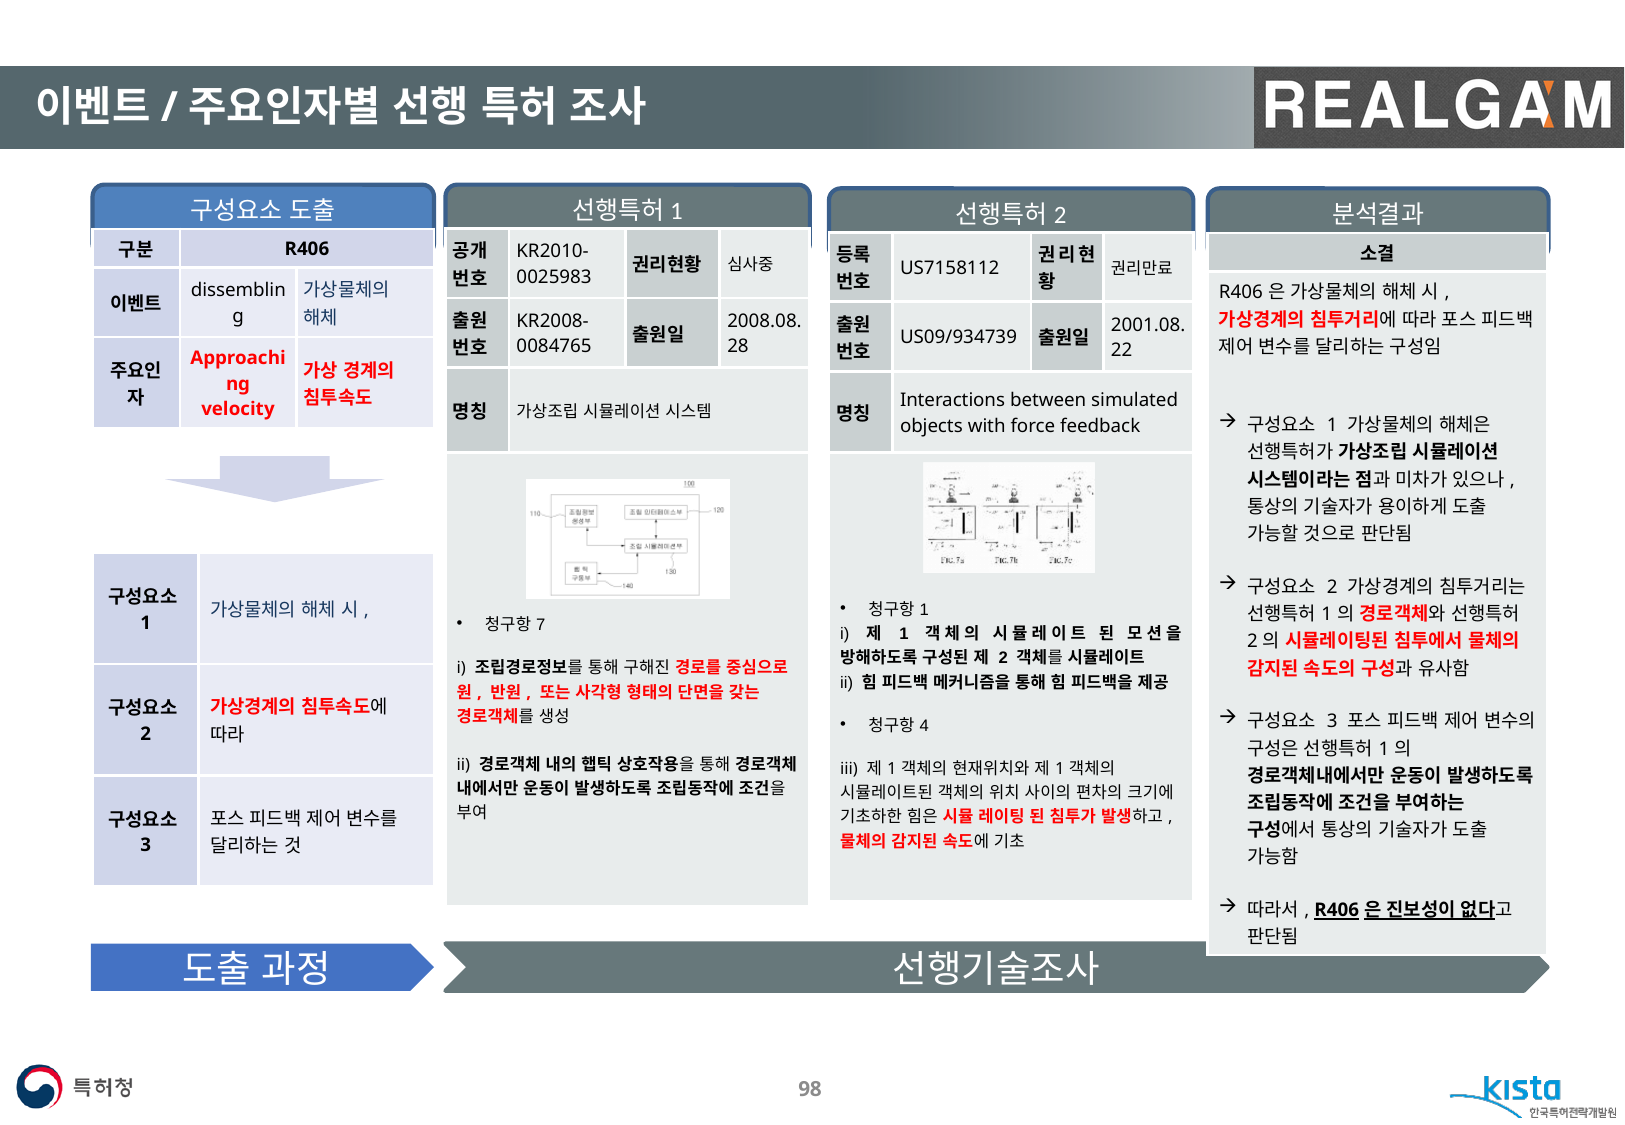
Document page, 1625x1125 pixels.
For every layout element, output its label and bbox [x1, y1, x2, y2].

table_cell [94, 665, 197, 774]
table_header [94, 230, 179, 266]
table_cell [94, 777, 197, 885]
table_cell [894, 373, 1192, 451]
table_cell [94, 269, 179, 336]
text_box [826, 186, 1196, 253]
picture [525, 478, 730, 599]
table_cell [298, 338, 433, 427]
table_header [510, 230, 624, 297]
table_header [627, 230, 718, 297]
table_header [181, 230, 433, 266]
picture [1449, 1076, 1516, 1118]
table_cell [721, 299, 808, 366]
text_box [1205, 186, 1551, 254]
table_header [447, 230, 508, 297]
table_header [1032, 234, 1102, 300]
table_cell [298, 269, 433, 336]
table_header [200, 554, 433, 663]
table_cell [627, 299, 718, 366]
table_cell [1209, 273, 1546, 954]
table_cell [94, 338, 179, 427]
table_cell [894, 303, 1030, 370]
table_cell [830, 303, 891, 370]
table_cell [1105, 303, 1192, 370]
table_cell [200, 665, 433, 774]
table_header [94, 554, 197, 663]
table_cell [447, 454, 808, 905]
table_cell [181, 269, 295, 336]
text_box [162, 454, 387, 505]
table_header [1105, 234, 1192, 300]
picture [1489, 1076, 1616, 1118]
text_box [88, 941, 437, 993]
picture [10, 1058, 141, 1116]
text_box [443, 182, 812, 249]
table_cell [447, 299, 508, 366]
list [20, 72, 1533, 144]
table_cell [510, 299, 624, 366]
table_cell [447, 369, 508, 451]
text_box [443, 941, 1550, 993]
table_cell [830, 373, 891, 451]
table_header [1209, 234, 1546, 270]
picture [1254, 67, 1625, 148]
picture [924, 432, 1094, 603]
table_header [894, 234, 1030, 300]
table_cell [181, 338, 295, 427]
table_cell [200, 777, 433, 885]
text_box [90, 182, 437, 249]
table_header [830, 234, 891, 300]
table_cell [830, 454, 1192, 900]
table_cell [510, 369, 808, 451]
table_header [721, 230, 808, 297]
table_cell [1032, 303, 1102, 370]
